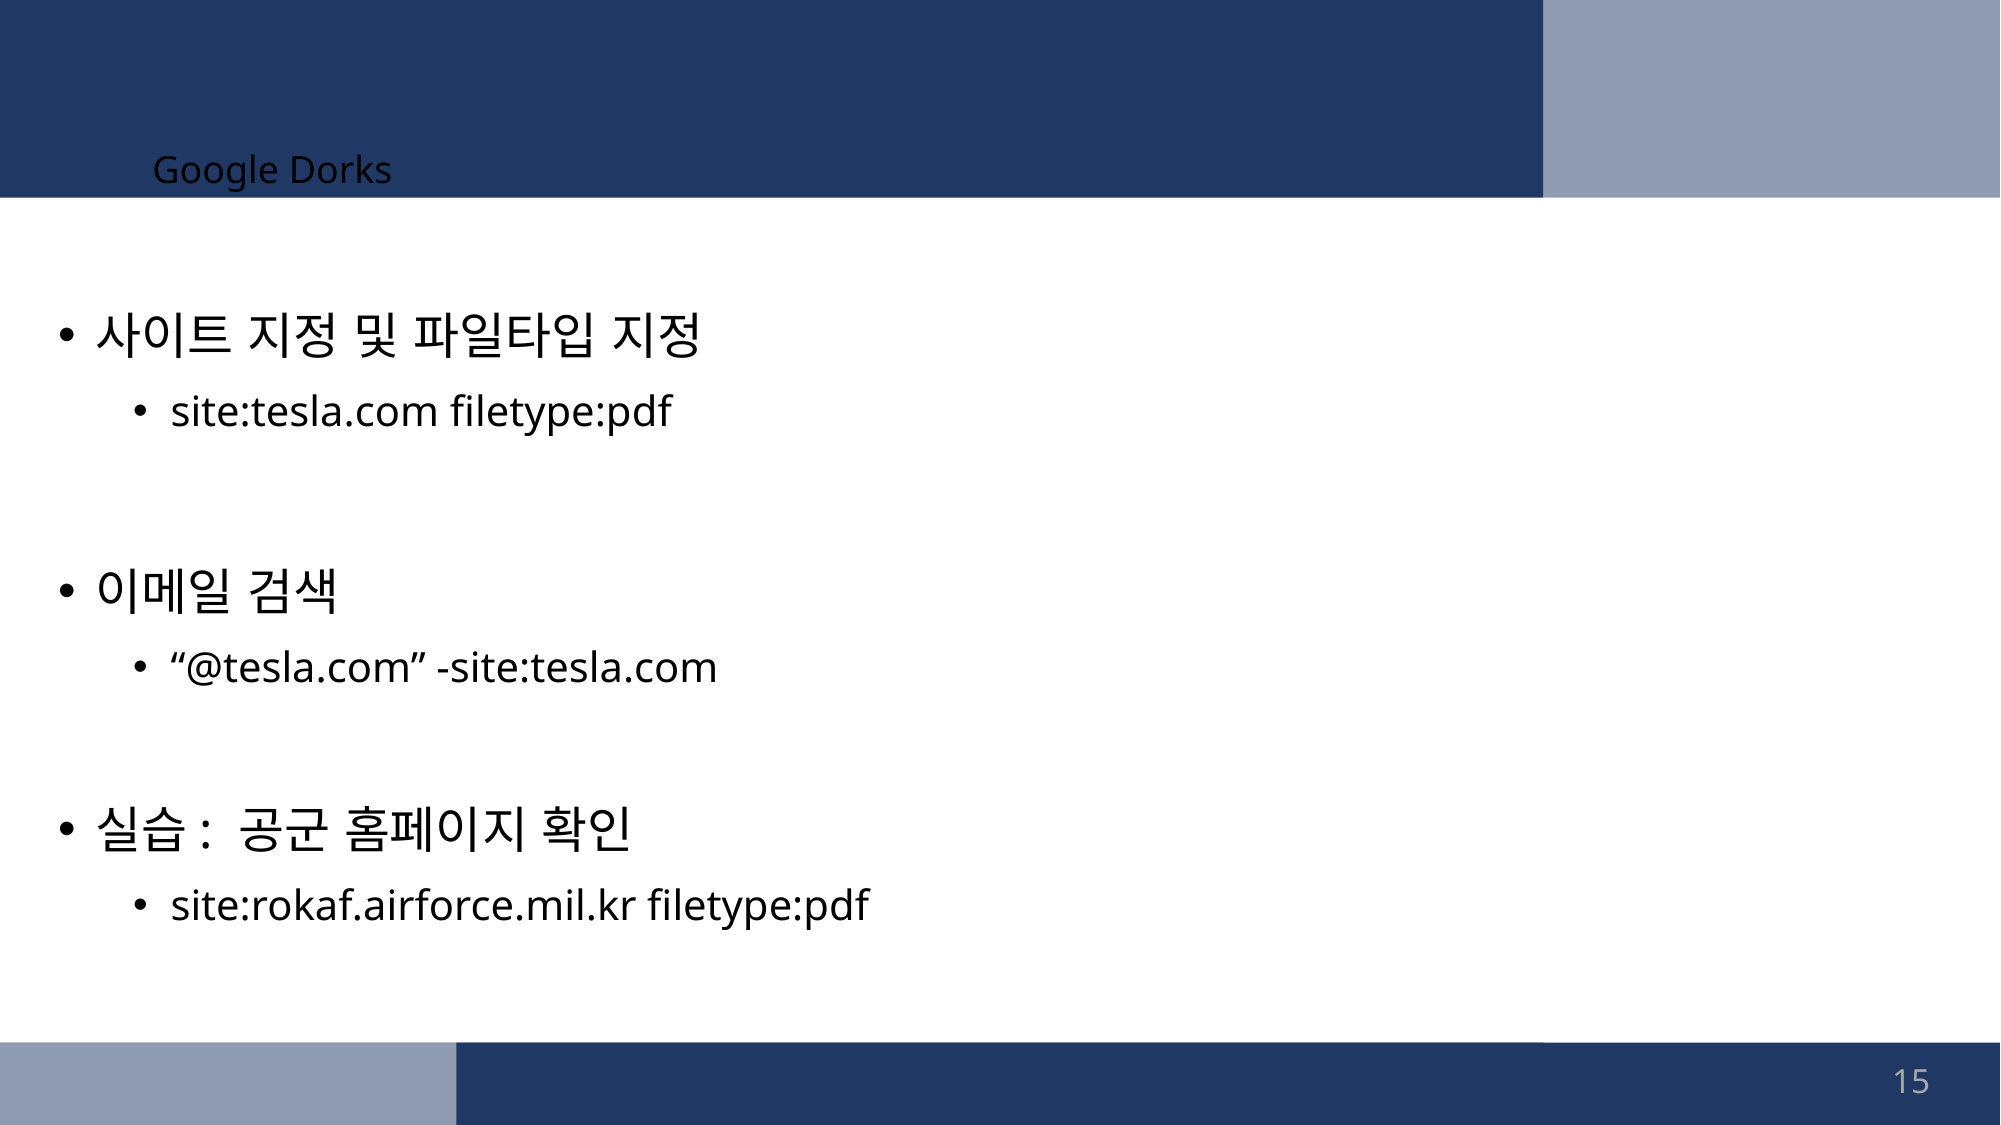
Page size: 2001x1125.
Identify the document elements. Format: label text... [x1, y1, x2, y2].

slide_number 15 [1494, 1052, 1945, 1113]
title Google Dorks [137, 59, 1863, 278]
list 사이트 지정 및 파일타입 지정 site:tesla.com filetype:pdf 이메일 검색 “@tesla.com” -site:tesla.com 실습: 공군 홈페이지 확인 site:rokaf.airforce.mil.kr filetype:pdf [43, 284, 1934, 976]
